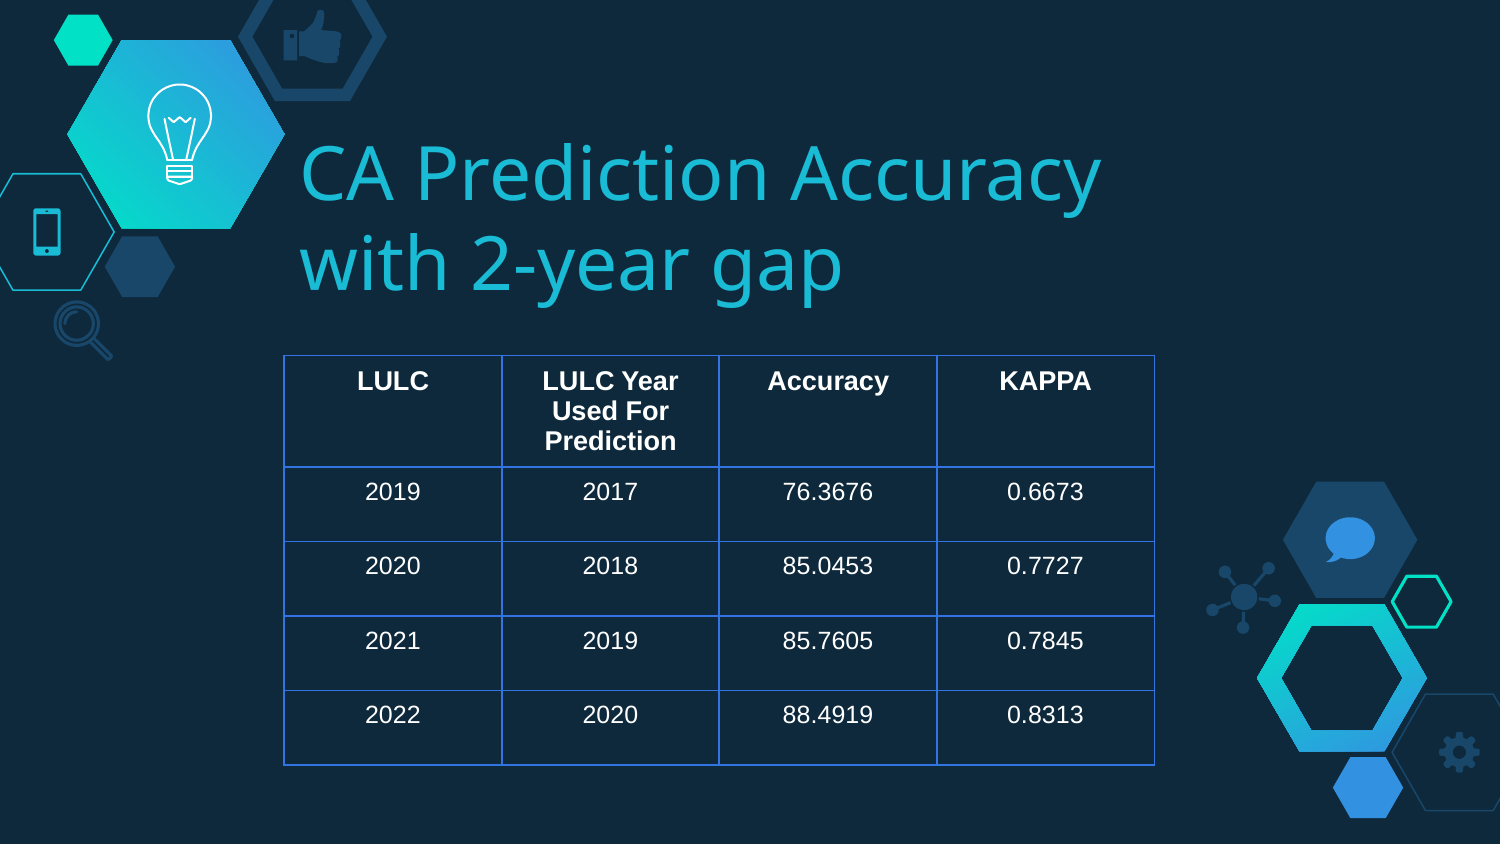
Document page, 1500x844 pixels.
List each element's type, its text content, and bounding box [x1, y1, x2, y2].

table_header LULC Year Used For Prediction [503, 356, 718, 466]
table_cell 2020 [503, 691, 718, 764]
table_cell 88.4919 [720, 691, 936, 764]
table_cell 2017 [503, 468, 718, 541]
table_cell 0.7727 [938, 542, 1154, 615]
table_cell 2022 [285, 691, 501, 764]
table_cell 2019 [285, 468, 501, 541]
table_cell 2018 [503, 542, 718, 615]
table_cell 85.0453 [720, 542, 936, 615]
table_cell 76.3676 [720, 468, 936, 541]
table_cell 2021 [285, 617, 501, 690]
title CA Prediction Accuracy with 2-year gap [284, 110, 1126, 217]
table_cell 0.7845 [938, 617, 1154, 690]
table_cell 0.6673 [938, 468, 1154, 541]
table_cell 0.8313 [938, 691, 1154, 764]
table_header KAPPA [938, 356, 1154, 466]
table_header Accuracy [720, 356, 936, 466]
table_cell 85.7605 [720, 617, 936, 690]
table_cell 2020 [285, 542, 501, 615]
table_cell 2019 [503, 617, 718, 690]
table_header LULC [285, 356, 501, 466]
